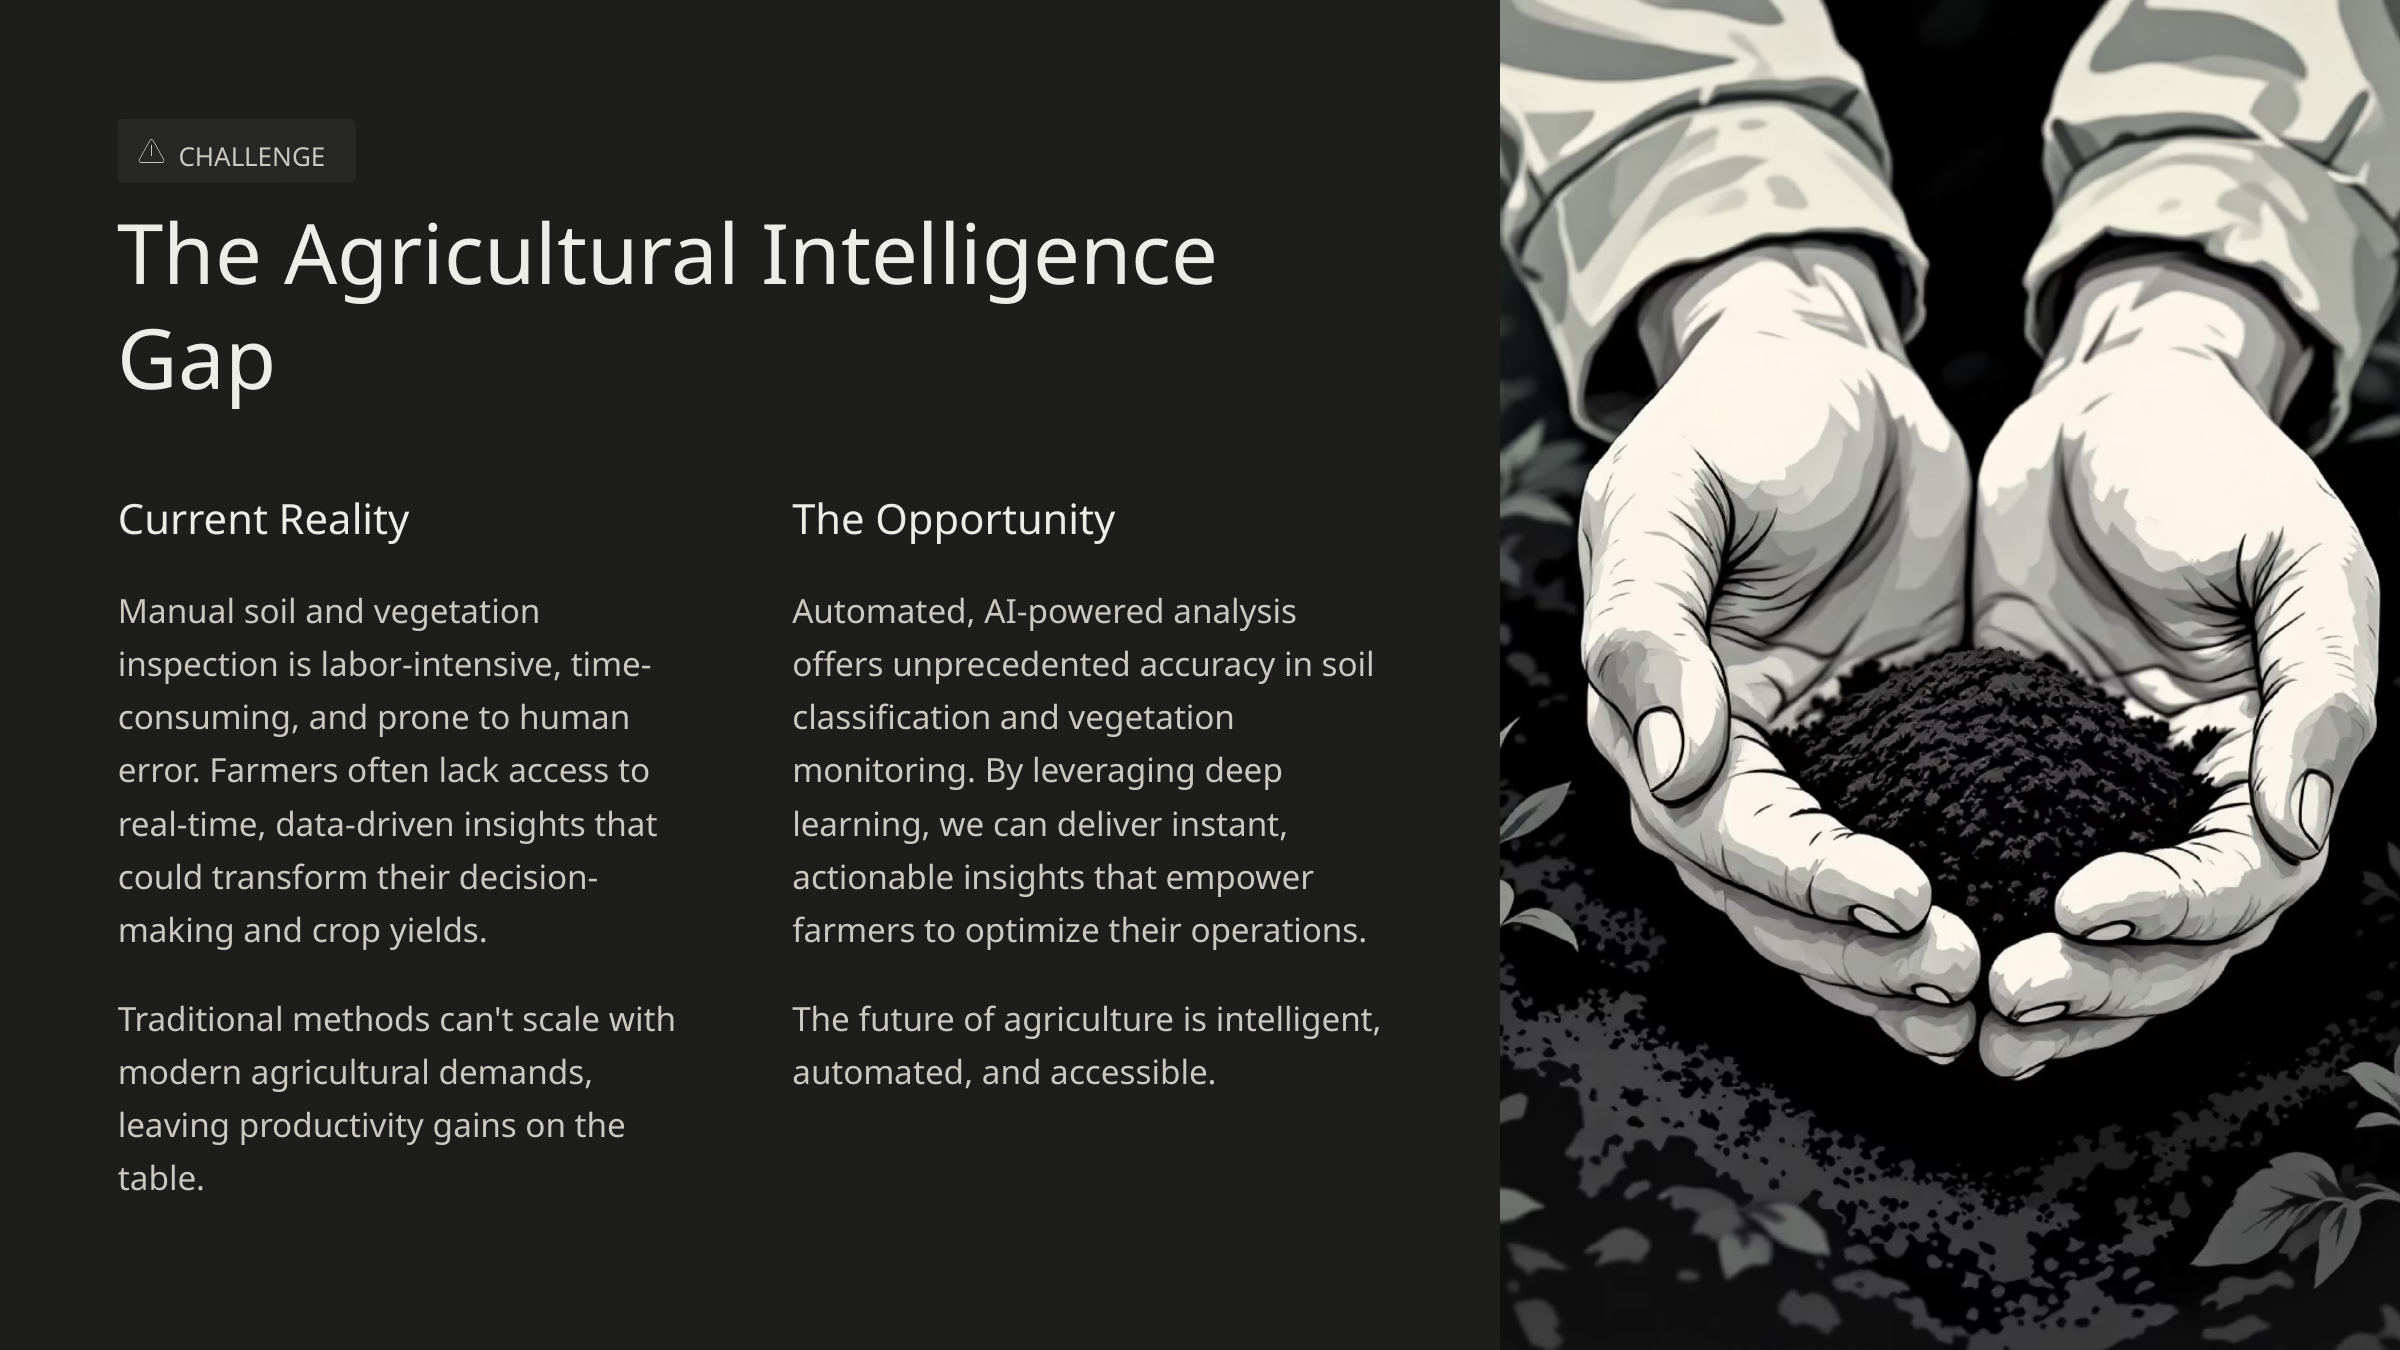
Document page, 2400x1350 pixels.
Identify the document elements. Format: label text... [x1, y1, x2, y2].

text_box Current Reality [117, 490, 539, 544]
text_box [117, 119, 356, 183]
text_box CHALLENGE [178, 129, 336, 173]
text_box The Agricultural Intelligence Gap [117, 196, 1383, 407]
text_box The Opportunity [792, 490, 1214, 544]
text_box Manual soil and vegetation inspection is labor-intensive, time-consuming, and prone to human error. Farmers often lack access to real-time, data-driven insights that could transform their decision-making and crop yields. [117, 577, 709, 955]
text_box The future of agriculture is intelligent, automated, and accessible. [792, 984, 1384, 1147]
text_box Traditional methods can't scale with modern agricultural demands, leaving productivity gains on the table. [117, 984, 709, 1201]
text_box Automated, AI-powered analysis offers unprecedented accuracy in soil classification and vegetation monitoring. By leveraging deep learning, we can deliver instant, actionable insights that empower farmers to optimize their operations. [792, 577, 1384, 955]
picture [1499, 0, 2400, 1350]
picture [137, 137, 165, 165]
